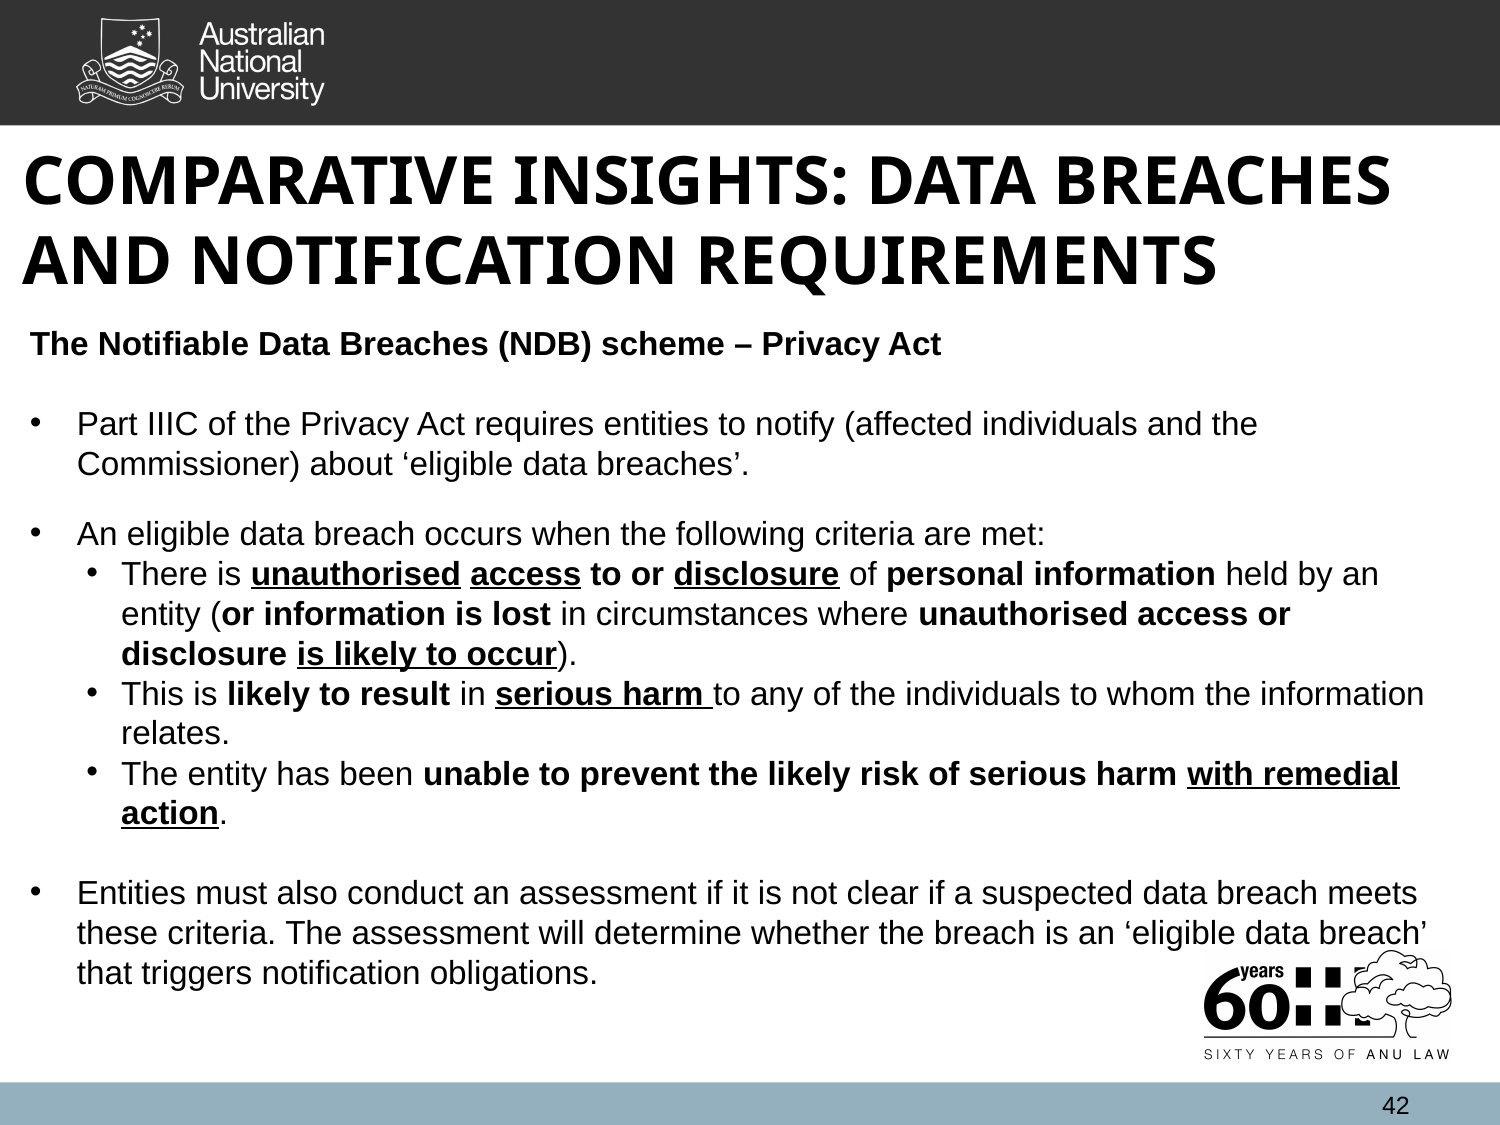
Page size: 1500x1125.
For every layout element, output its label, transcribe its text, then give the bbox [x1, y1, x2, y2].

text_box COMPARATIVE INSIGHTS: DATA BREACHES AND NOTIFICATION REQUIREMENTS [11, 143, 1500, 293]
slide_number 42 [1328, 1082, 1425, 1118]
picture [76, 18, 325, 106]
picture [1204, 1039, 1453, 1062]
text_box The Notifiable Data Breaches (NDB) scheme – Privacy Act Part IIIC of the Privacy Act requires entities to notify (affected individuals and the Commissioner) about ‘eligible data breaches’. An eligible data breach occurs when the following criteria are met: There is unauthorised access to or disclosure of personal information held by an entity (or information is lost in circumstances where unauthorised access or disclosure is likely to occur). This is likely to result in serious harm to any of the individuals to whom the information relates. The entity has been unable to prevent the likely risk of serious harm with remedial action. Entities must also conduct an assessment if it is not clear if a suspected data breach meets these criteria. The assessment will determine whether the breach is an ‘eligible data breach’ that triggers notification obligations. [15, 315, 1456, 1039]
